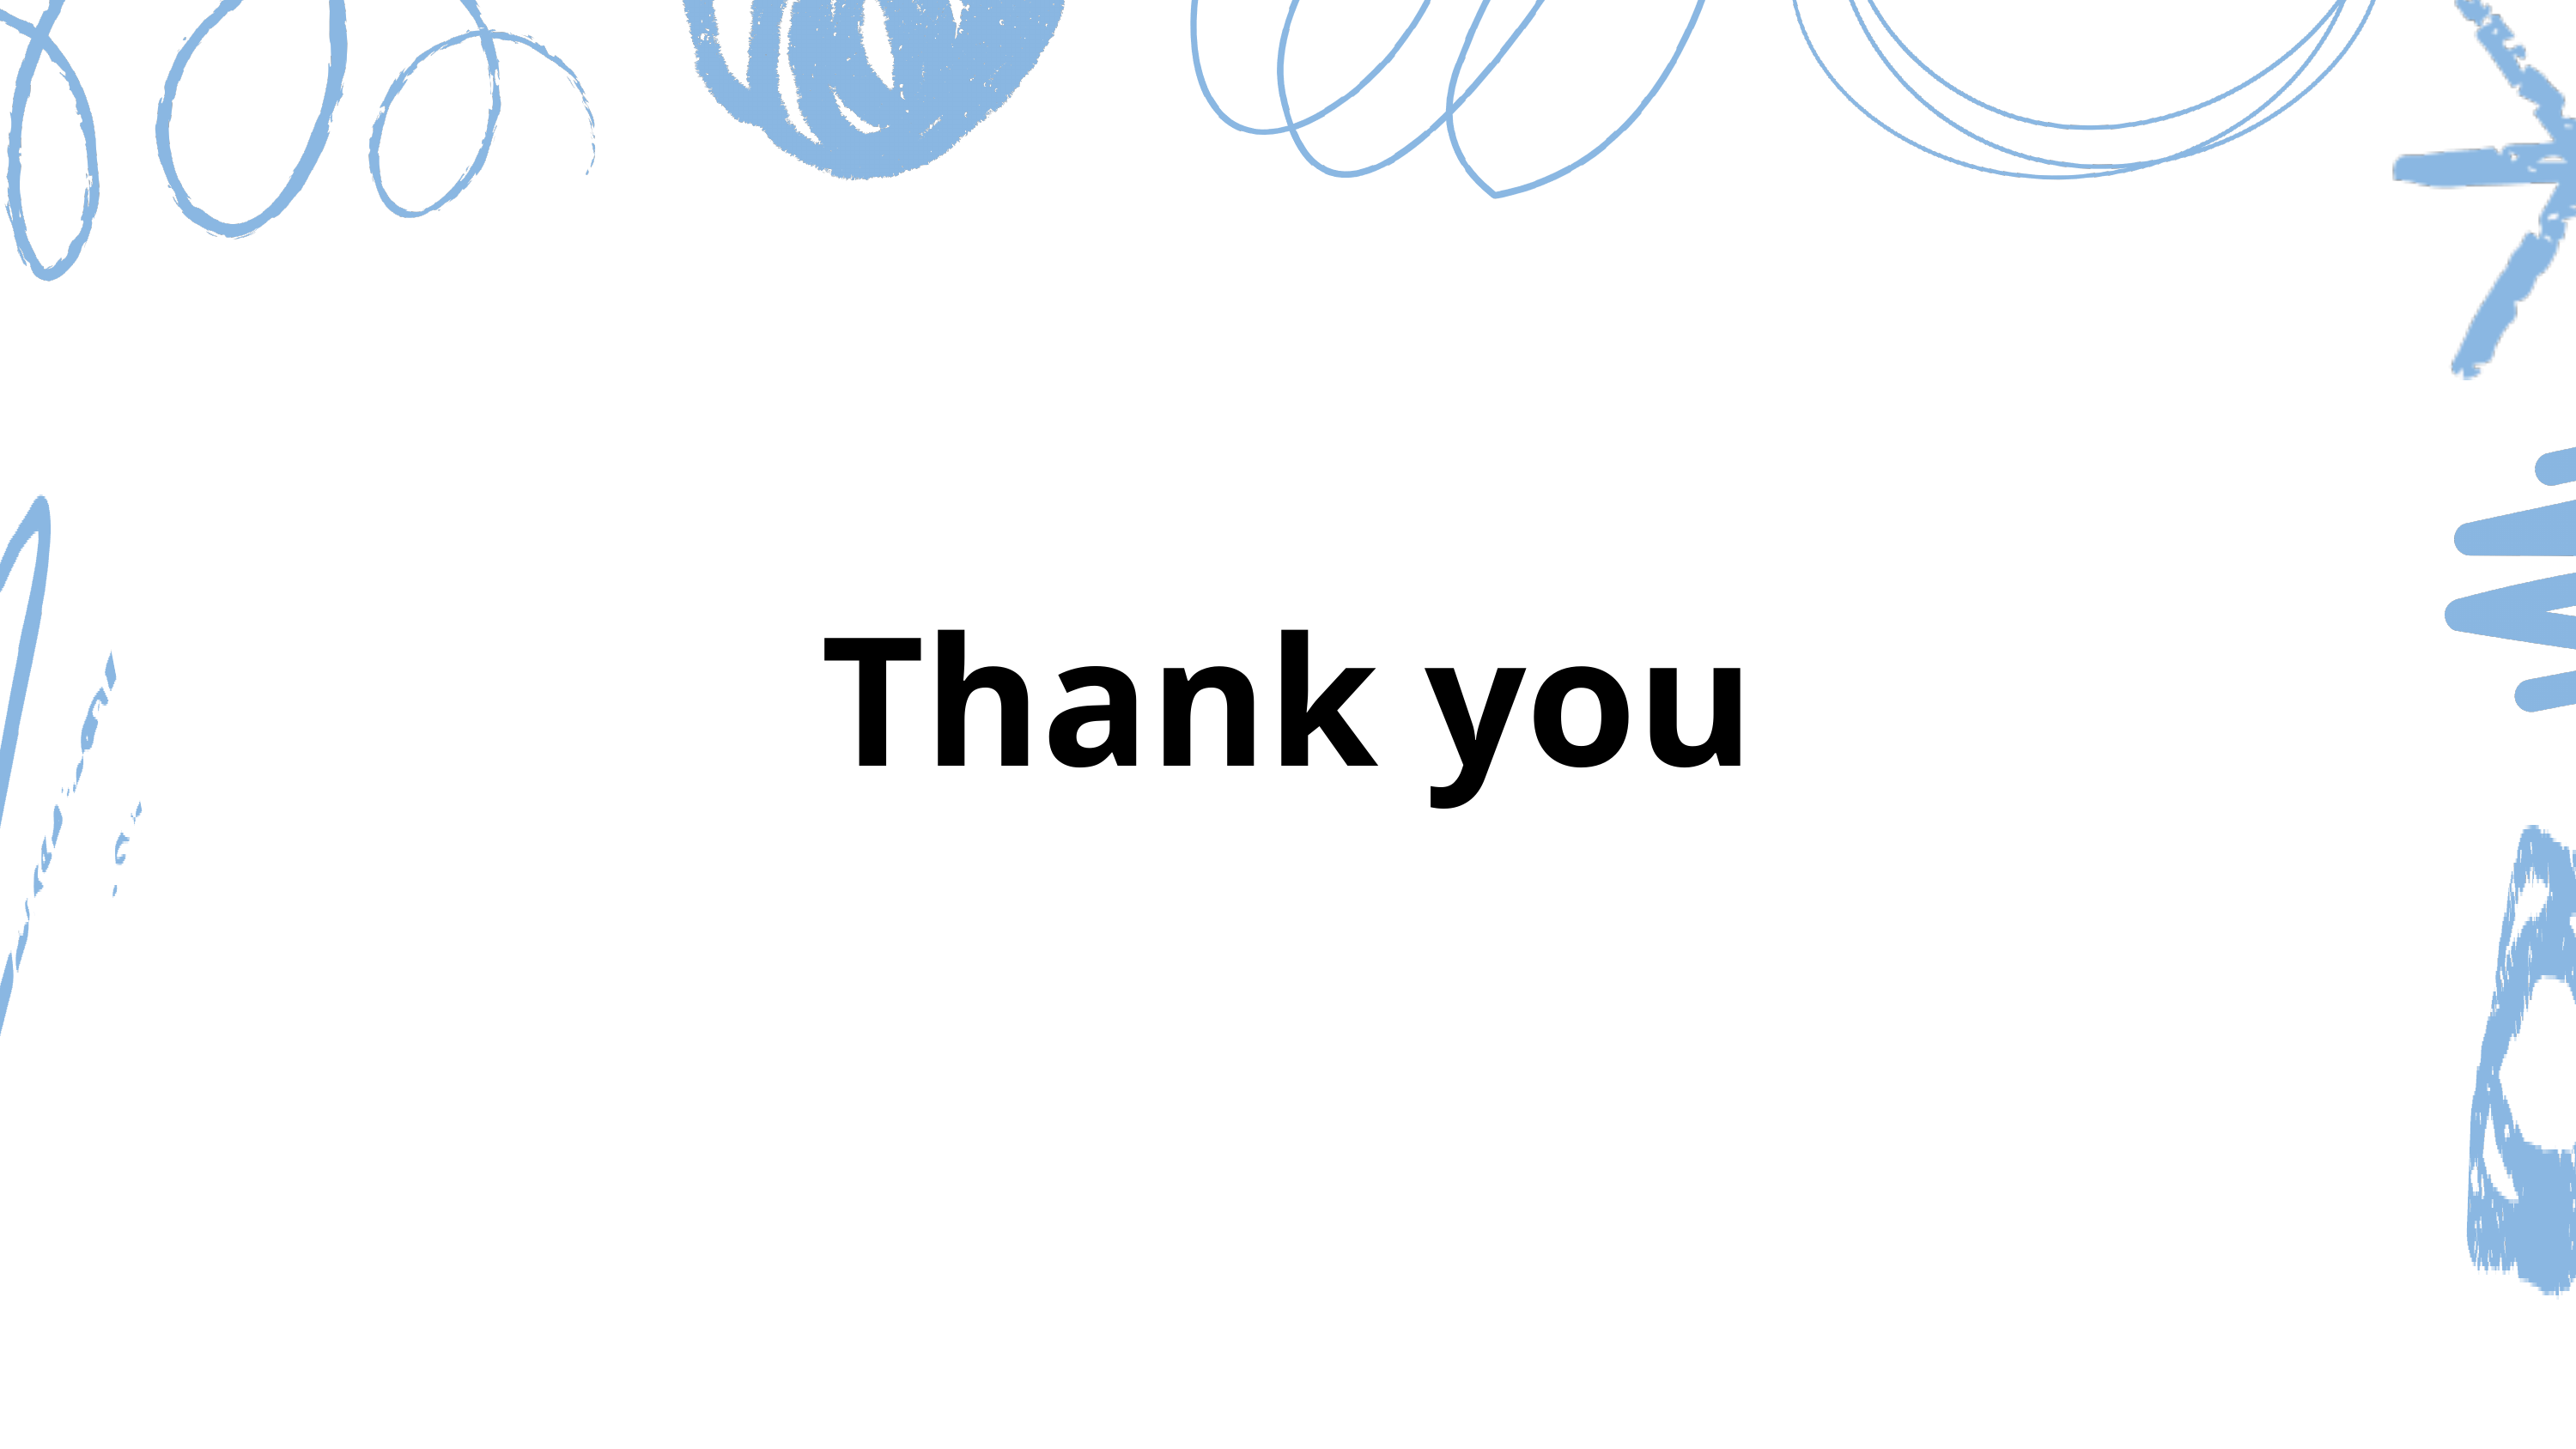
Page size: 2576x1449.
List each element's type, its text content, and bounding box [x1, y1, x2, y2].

text_box [680, 0, 1089, 183]
text_box [1043, 0, 1818, 200]
text_box Thank you [519, 646, 2057, 803]
text_box [2391, 0, 2576, 380]
text_box [2464, 822, 2576, 1302]
text_box [2431, 380, 2576, 822]
text_box [0, 333, 181, 1046]
text_box [1818, 0, 2391, 183]
text_box [0, 0, 596, 282]
